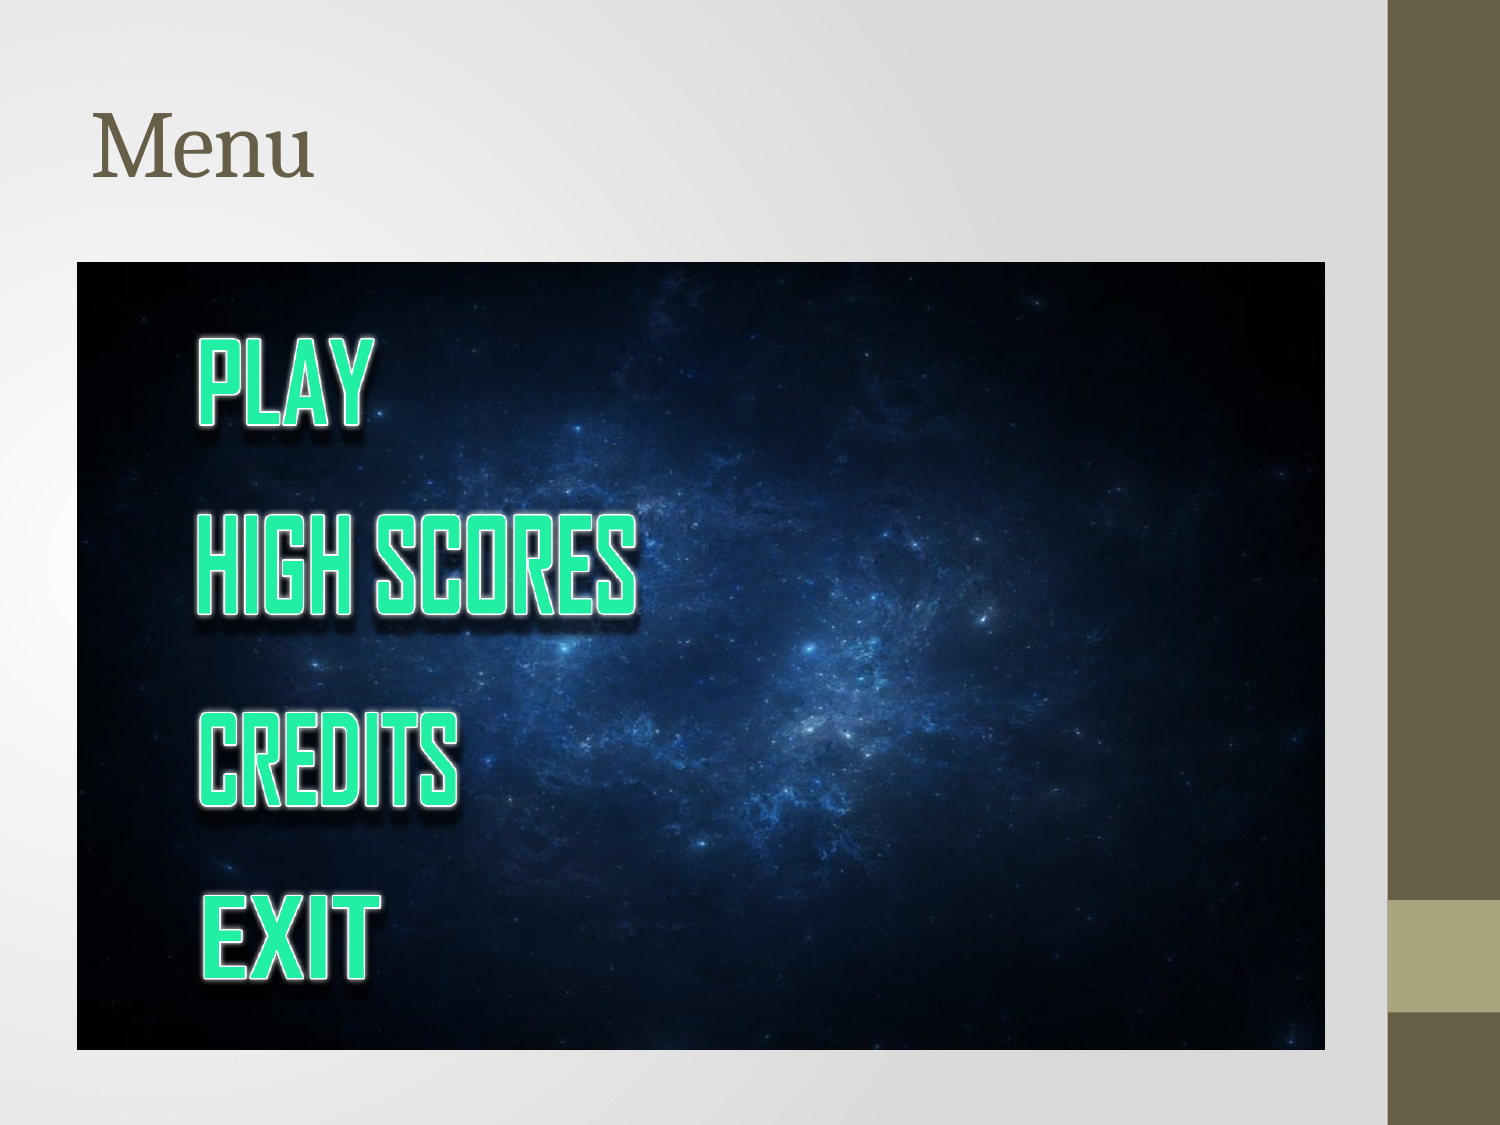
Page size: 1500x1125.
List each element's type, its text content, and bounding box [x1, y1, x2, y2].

picture [77, 261, 1326, 1051]
title Menu [75, 45, 1325, 233]
